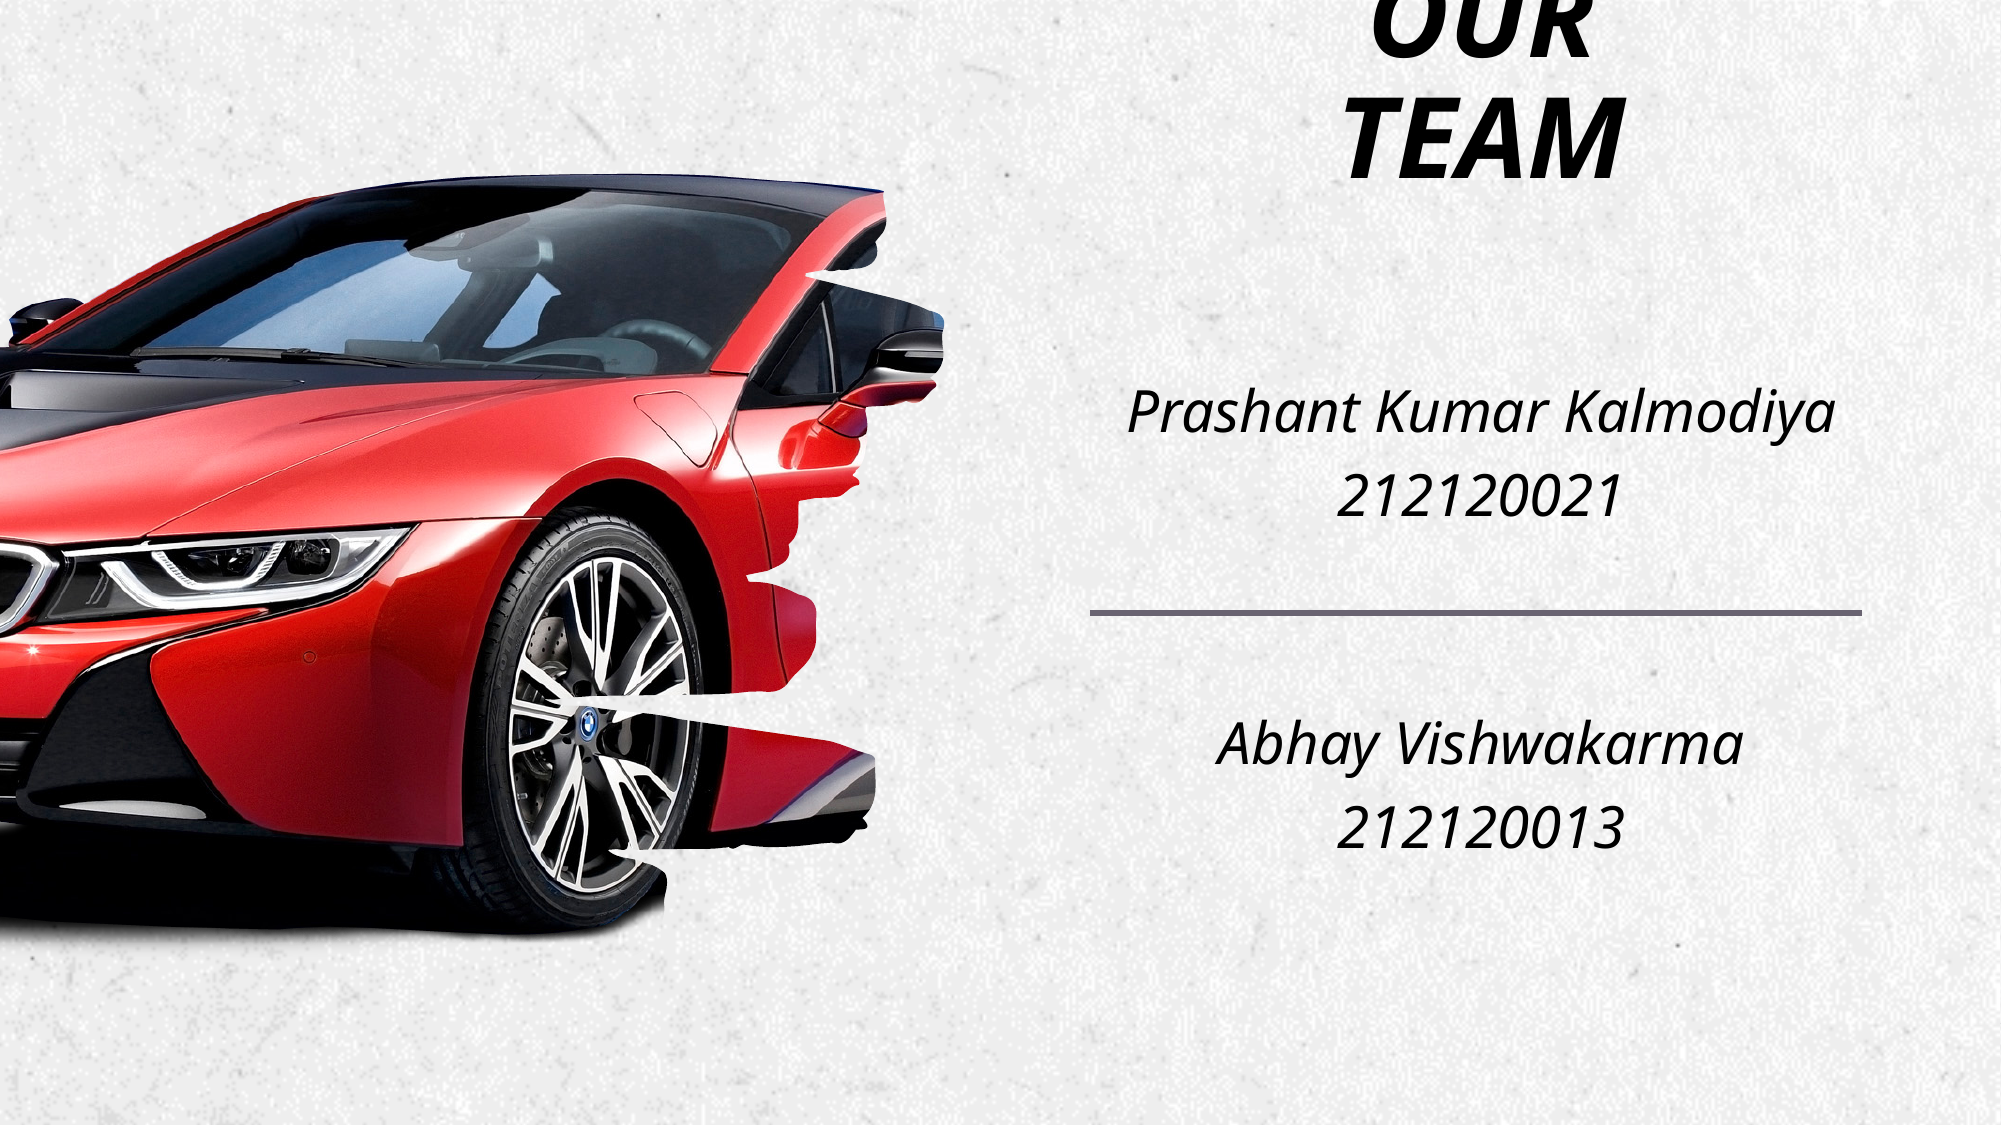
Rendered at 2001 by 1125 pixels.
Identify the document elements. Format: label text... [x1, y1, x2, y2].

title OUR TEAM [1212, 73, 1751, 204]
text_box Prashant Kumar Kalmodiya 212120021 [1101, 382, 1862, 629]
picture [0, 0, 2001, 1125]
list Abhay Vishwakarma 212120013 [1101, 713, 1862, 961]
